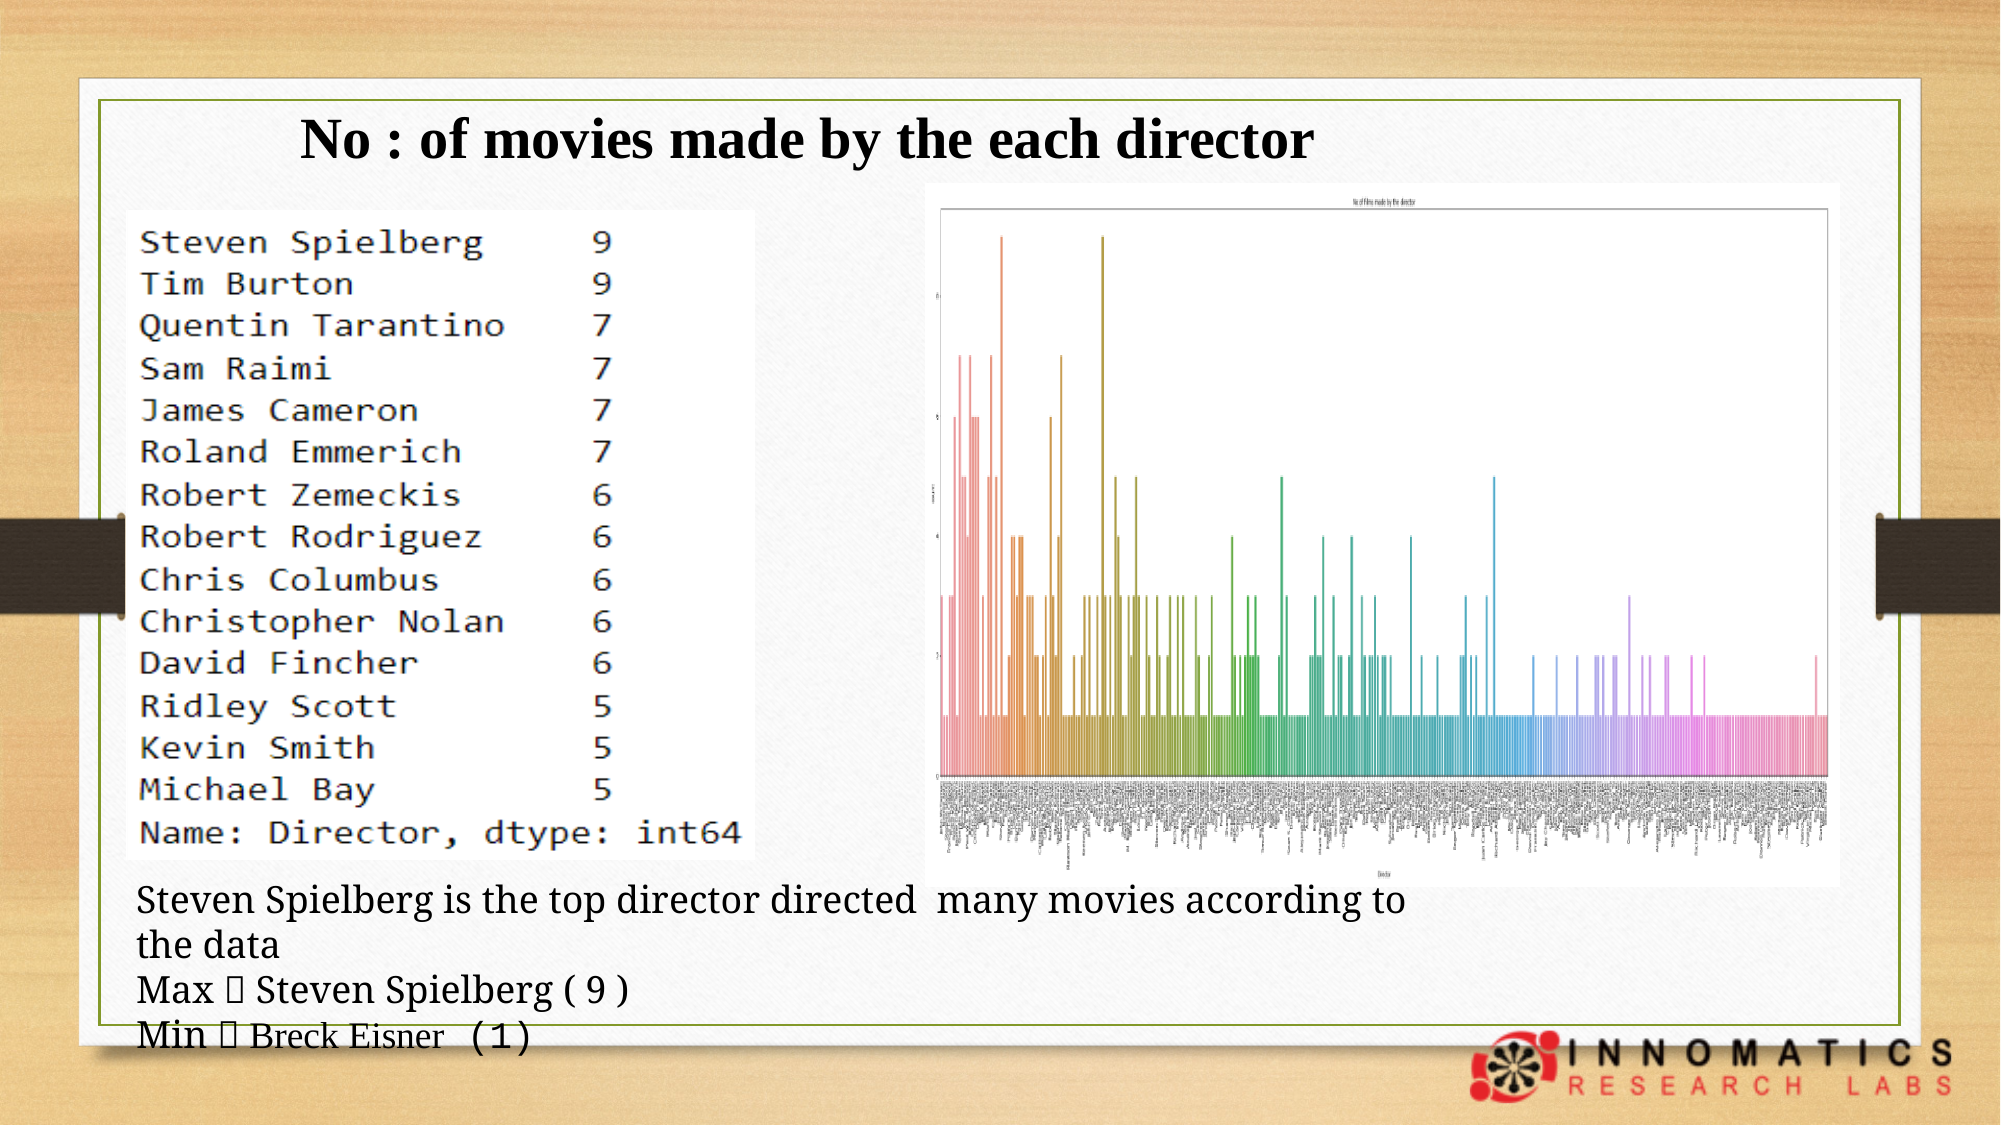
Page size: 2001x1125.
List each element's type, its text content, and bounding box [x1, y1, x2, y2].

text_box Steven Spielberg is the top director directed many movies according to the data Max  Steven Spielberg ( 9 ) Min  Breck Eisner (1) [121, 868, 1457, 1109]
text_box No : of movies made by the each director [270, 93, 1824, 178]
picture [0, 0, 2001, 1125]
